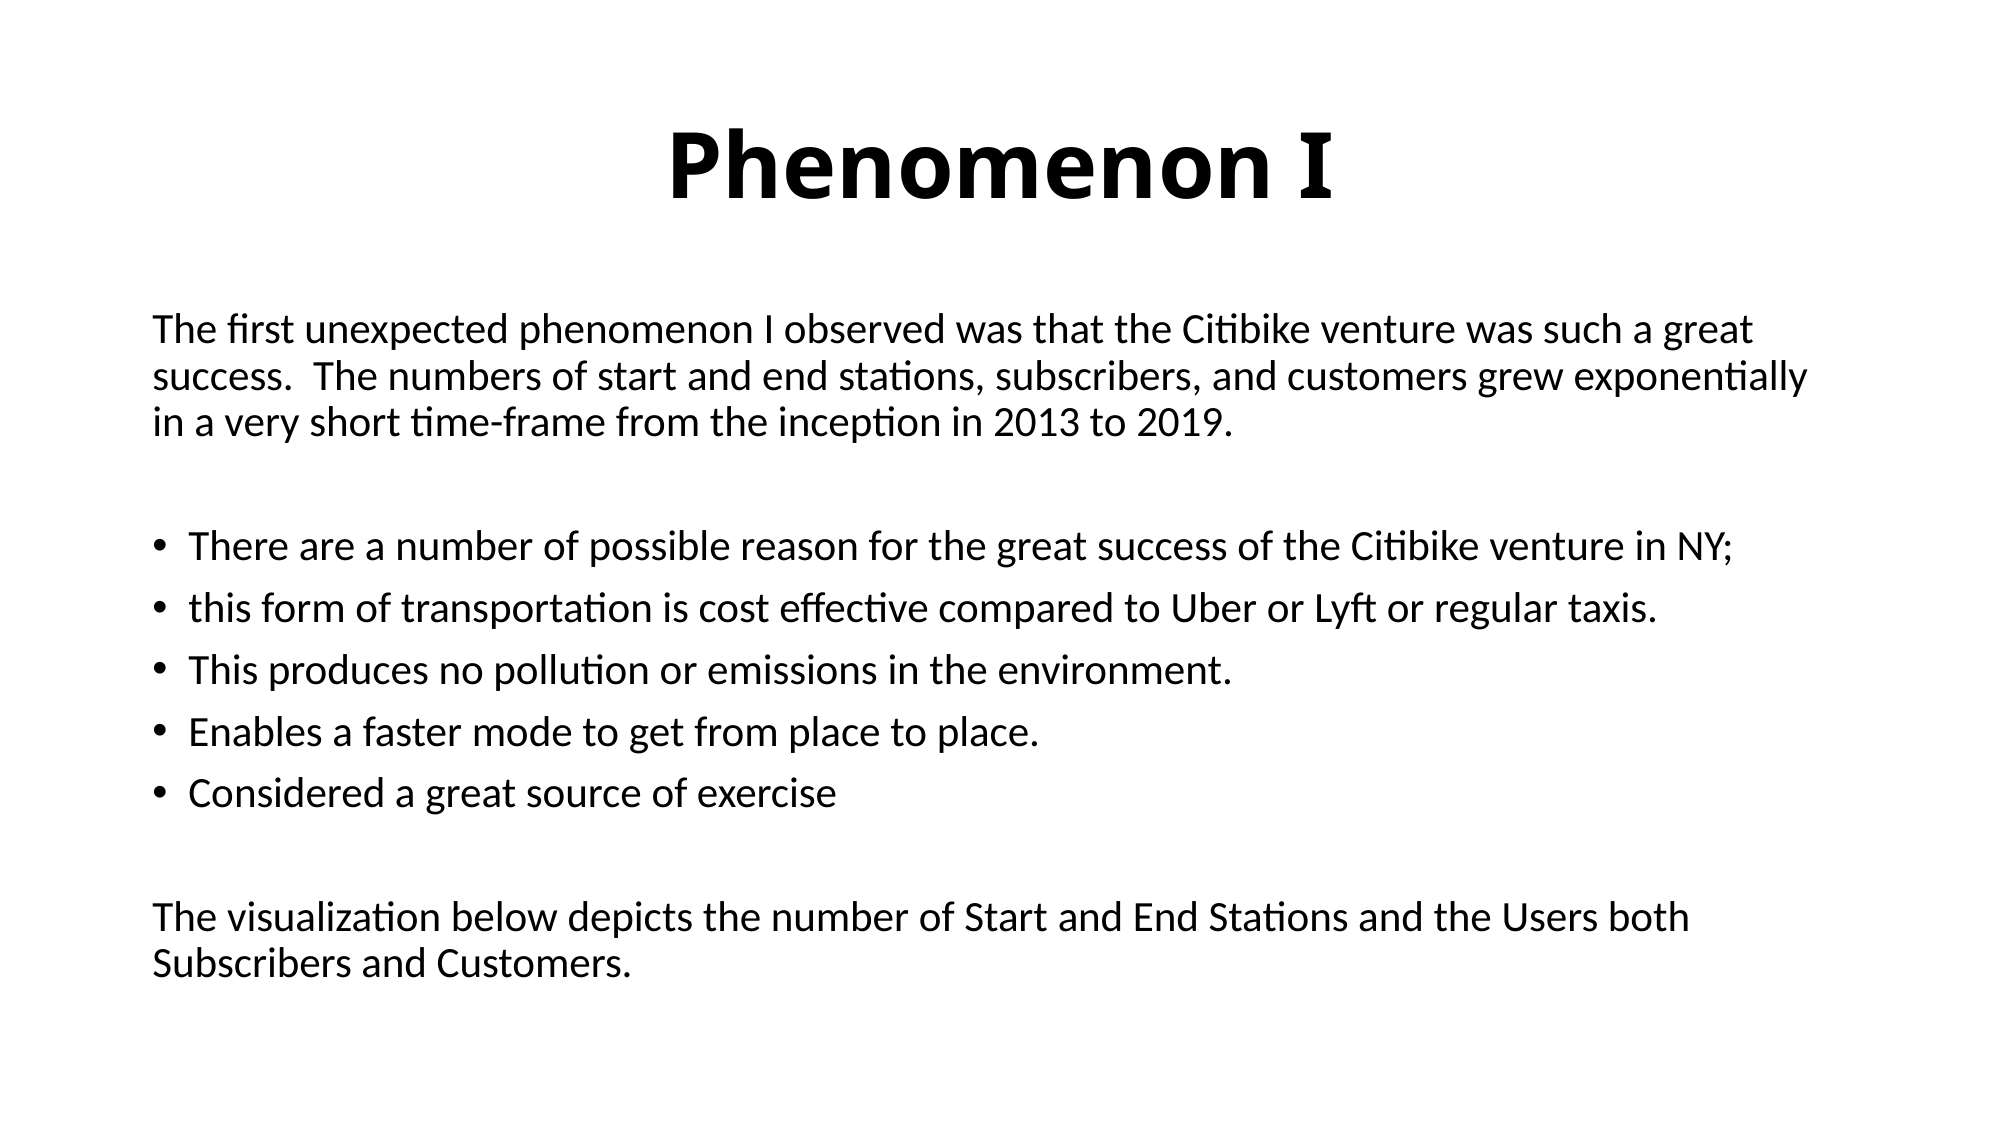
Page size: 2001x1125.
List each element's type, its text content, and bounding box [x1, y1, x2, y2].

title Phenomenon I [137, 59, 1863, 278]
list The first unexpected phenomenon I observed was that the Citibike venture was such a great success. The numbers of start and end stations, subscribers, and customers grew exponentially in a very short time-frame from the inception in 2013 to 2019. There are a number of possible reason for the great success of the Citibike venture in NY; this form of transportation is cost effective compared to Uber or Lyft or regular taxis. This produces no pollution or emissions in the environment. Enables a faster mode to get from place to place. Considered a great source of exercise The visualization below depicts the number of Start and End Stations and the Users both Subscribers and Customers. [137, 299, 1863, 1014]
